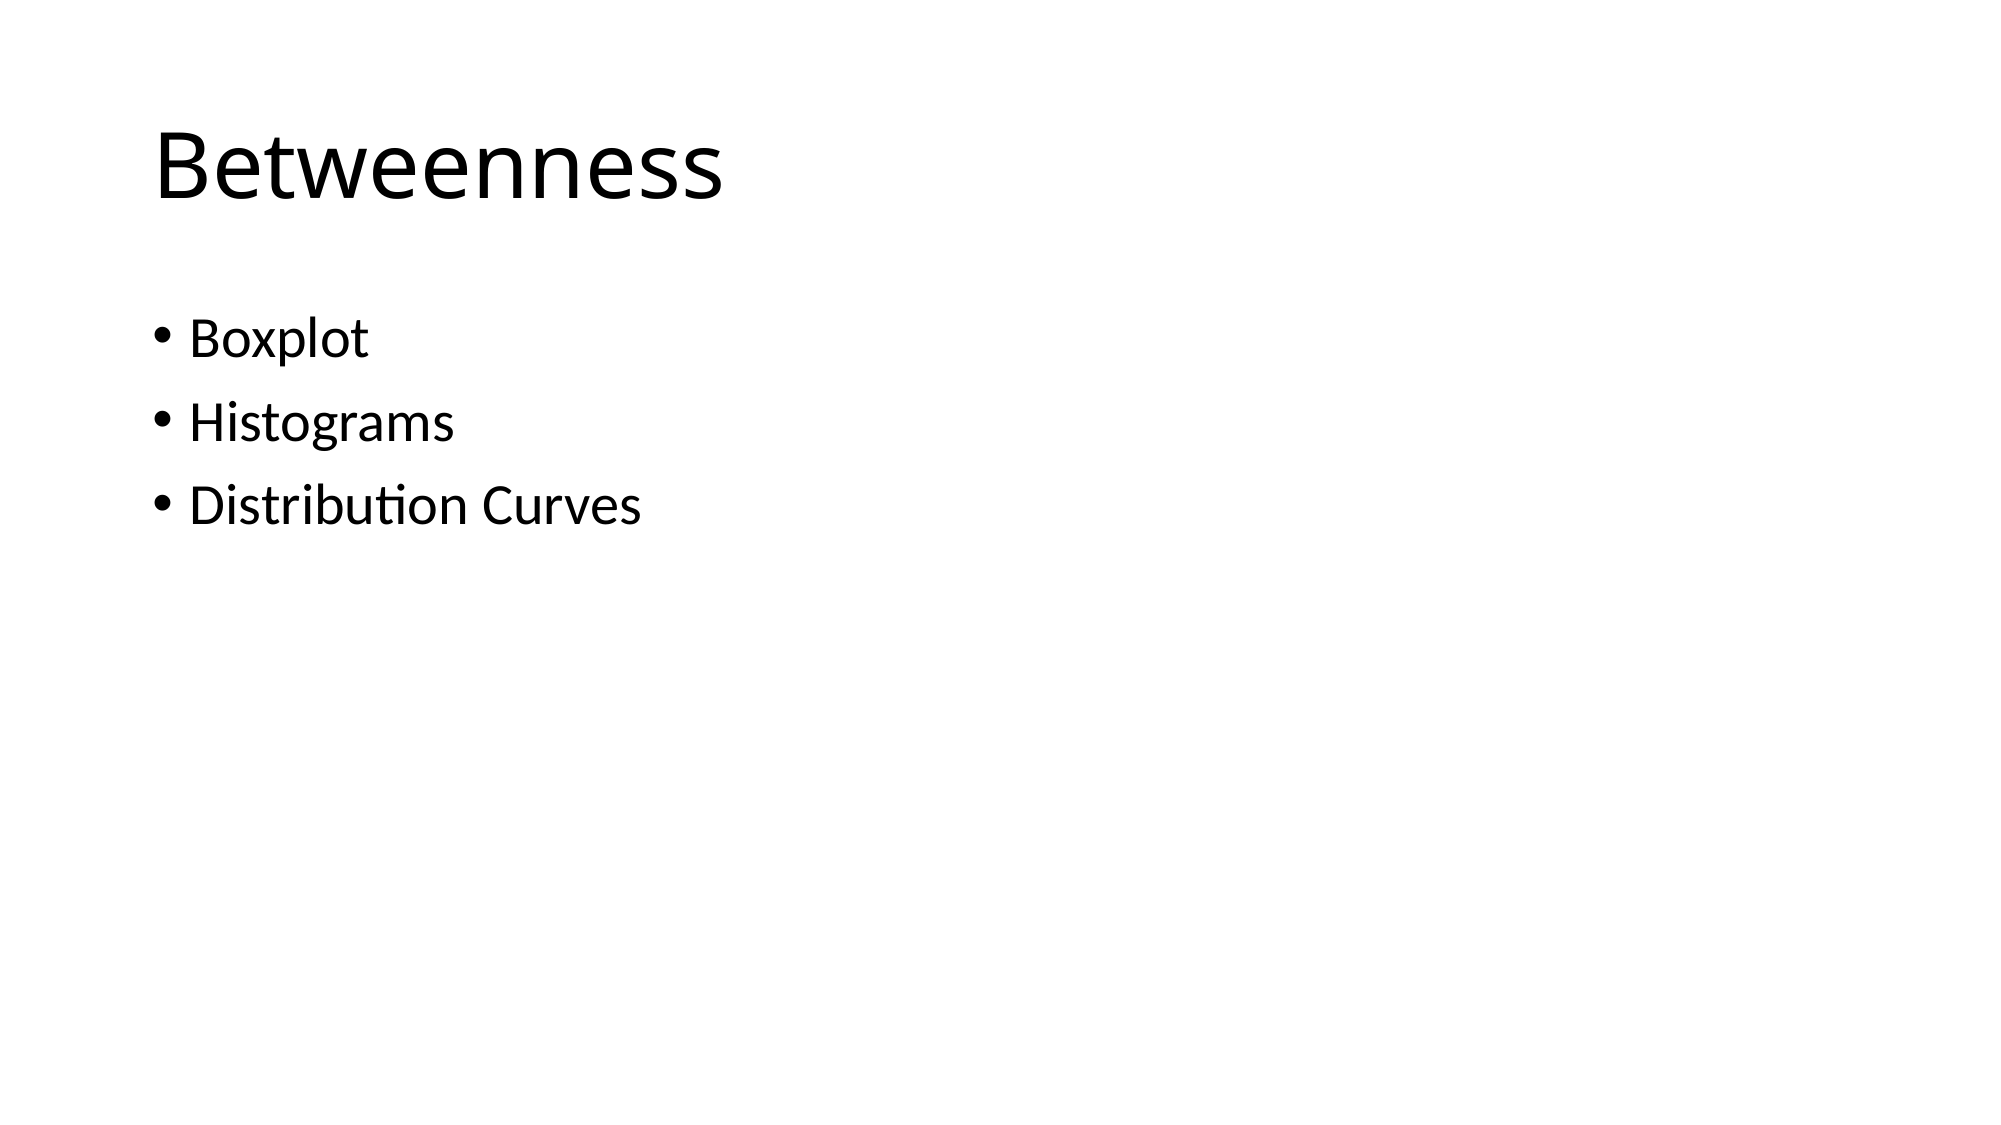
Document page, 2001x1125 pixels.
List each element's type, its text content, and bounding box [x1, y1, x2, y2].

list Boxplot Histograms Distribution Curves [137, 299, 1863, 1014]
title Betweenness [137, 59, 1863, 278]
